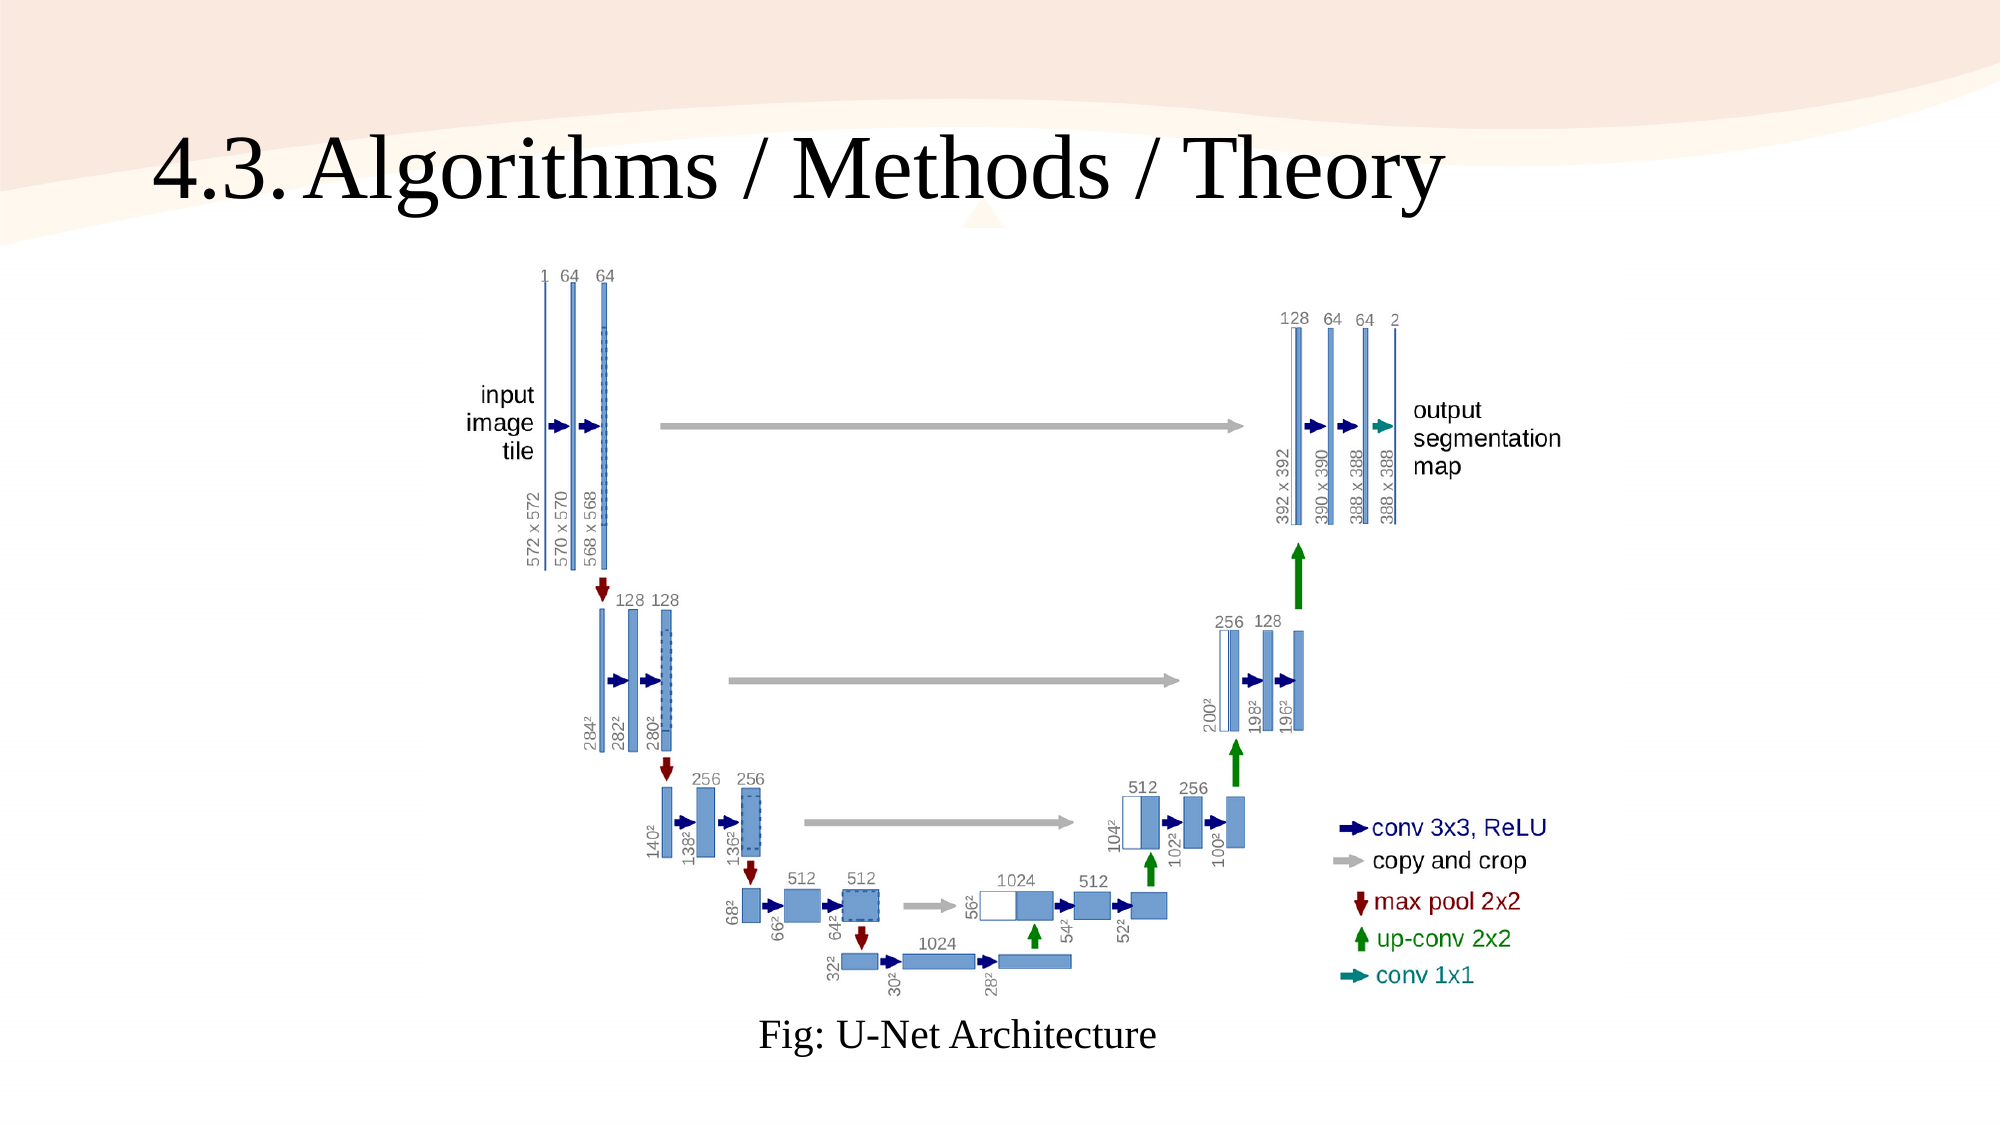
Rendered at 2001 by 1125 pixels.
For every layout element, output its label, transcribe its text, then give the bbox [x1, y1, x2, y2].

picture [425, 228, 1622, 1010]
list Fig: U-Net Architecture [586, 1018, 1330, 1087]
title 4.3. Algorithms / Methods / Theory [137, 59, 1863, 278]
